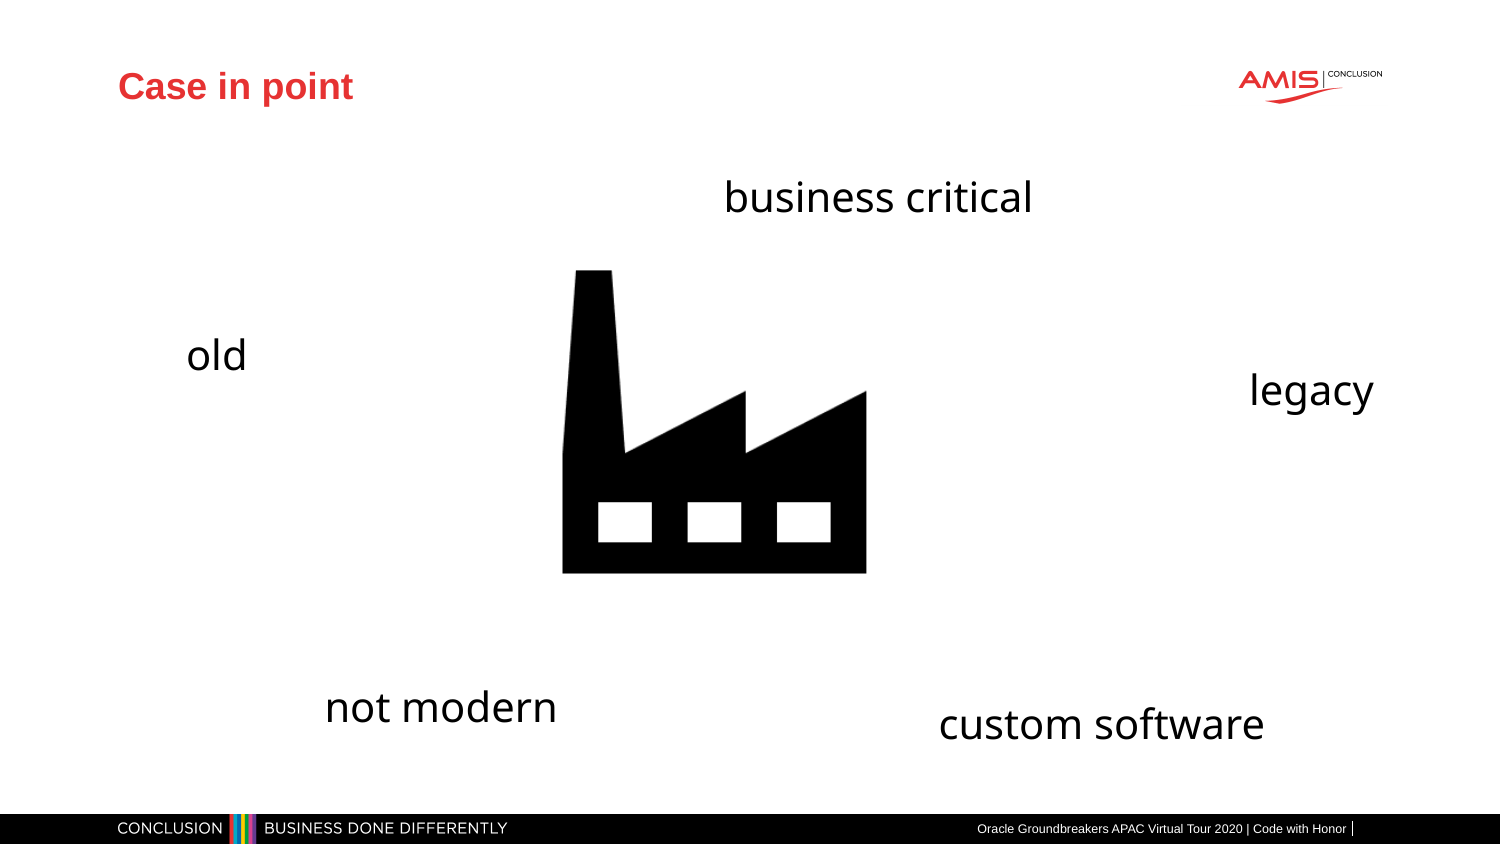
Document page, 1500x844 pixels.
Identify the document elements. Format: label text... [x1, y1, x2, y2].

picture [1205, 59, 1388, 106]
text_box legacy [1249, 363, 1375, 414]
footer Oracle Groundbreakers APAC Virtual Tour 2020 | Code with Honor [814, 820, 1347, 839]
picture [500, 208, 929, 636]
title Case in point [118, 47, 1205, 130]
picture [0, 814, 236, 844]
text_box old [186, 328, 248, 379]
text_box custom software [938, 698, 1266, 749]
text_box not modern [324, 680, 558, 731]
text_box business critical [723, 170, 1035, 221]
picture [239, 814, 1500, 844]
